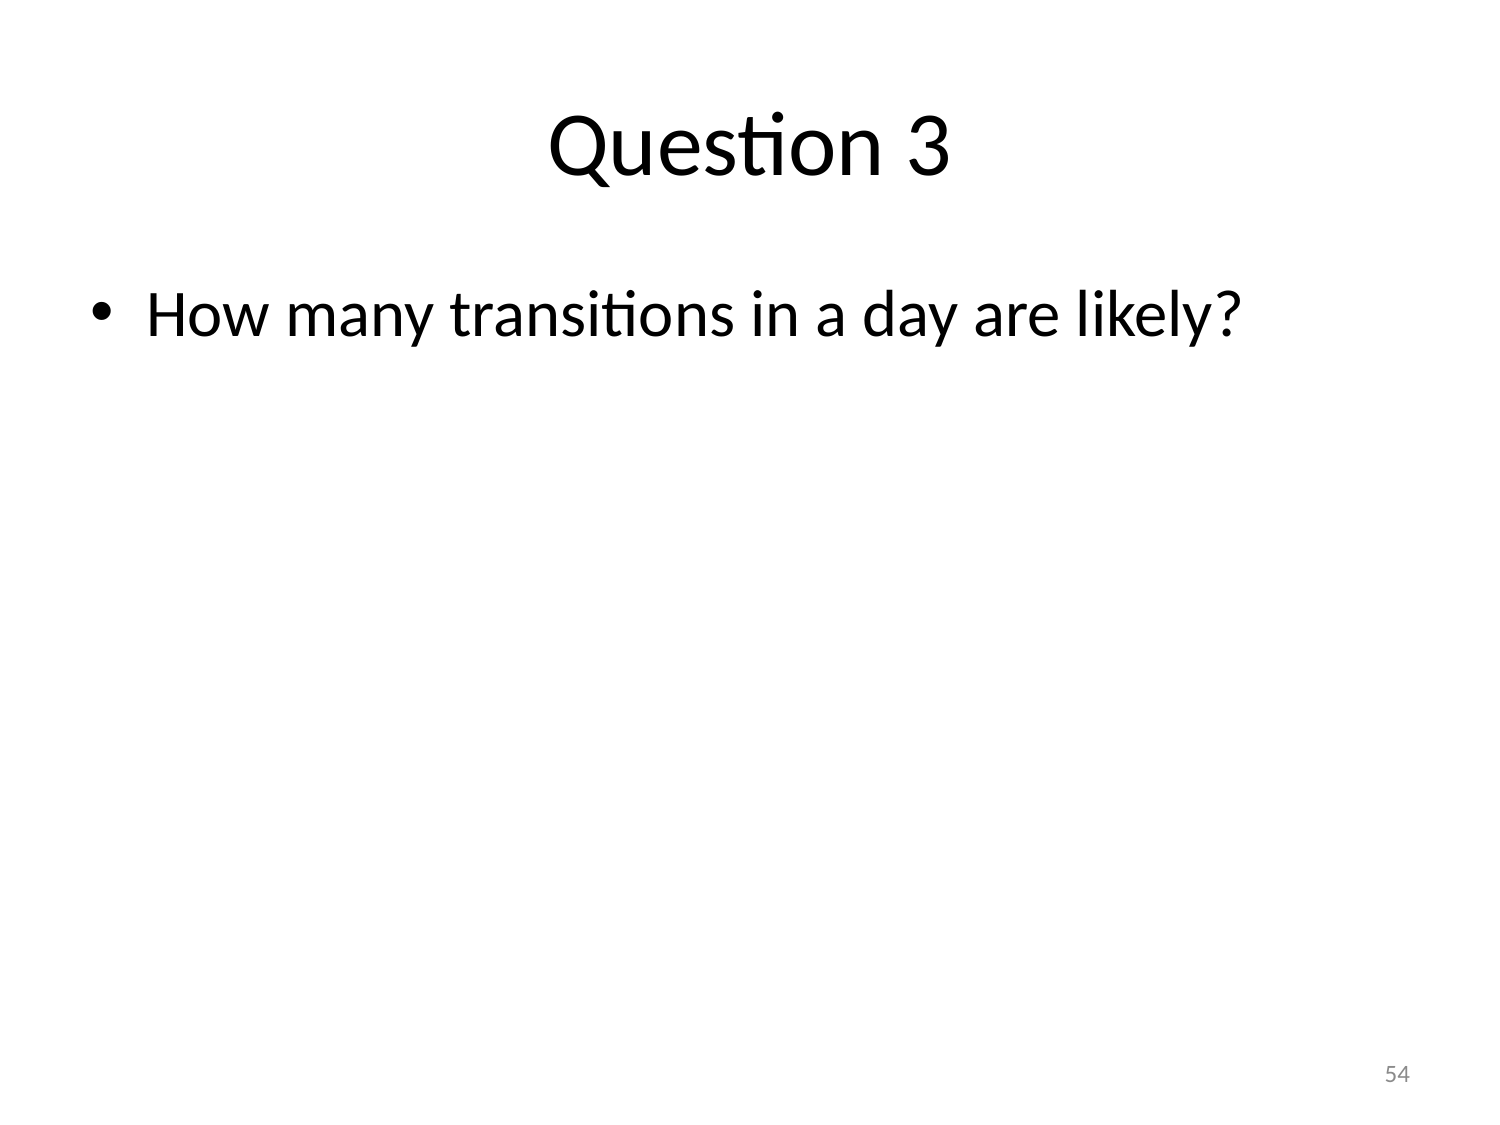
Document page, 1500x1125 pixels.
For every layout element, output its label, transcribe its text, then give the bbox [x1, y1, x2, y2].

slide_number 54 [1074, 1042, 1425, 1103]
list How many transitions in a day are likely? [75, 262, 1425, 1005]
title Question 3 [75, 45, 1425, 233]
